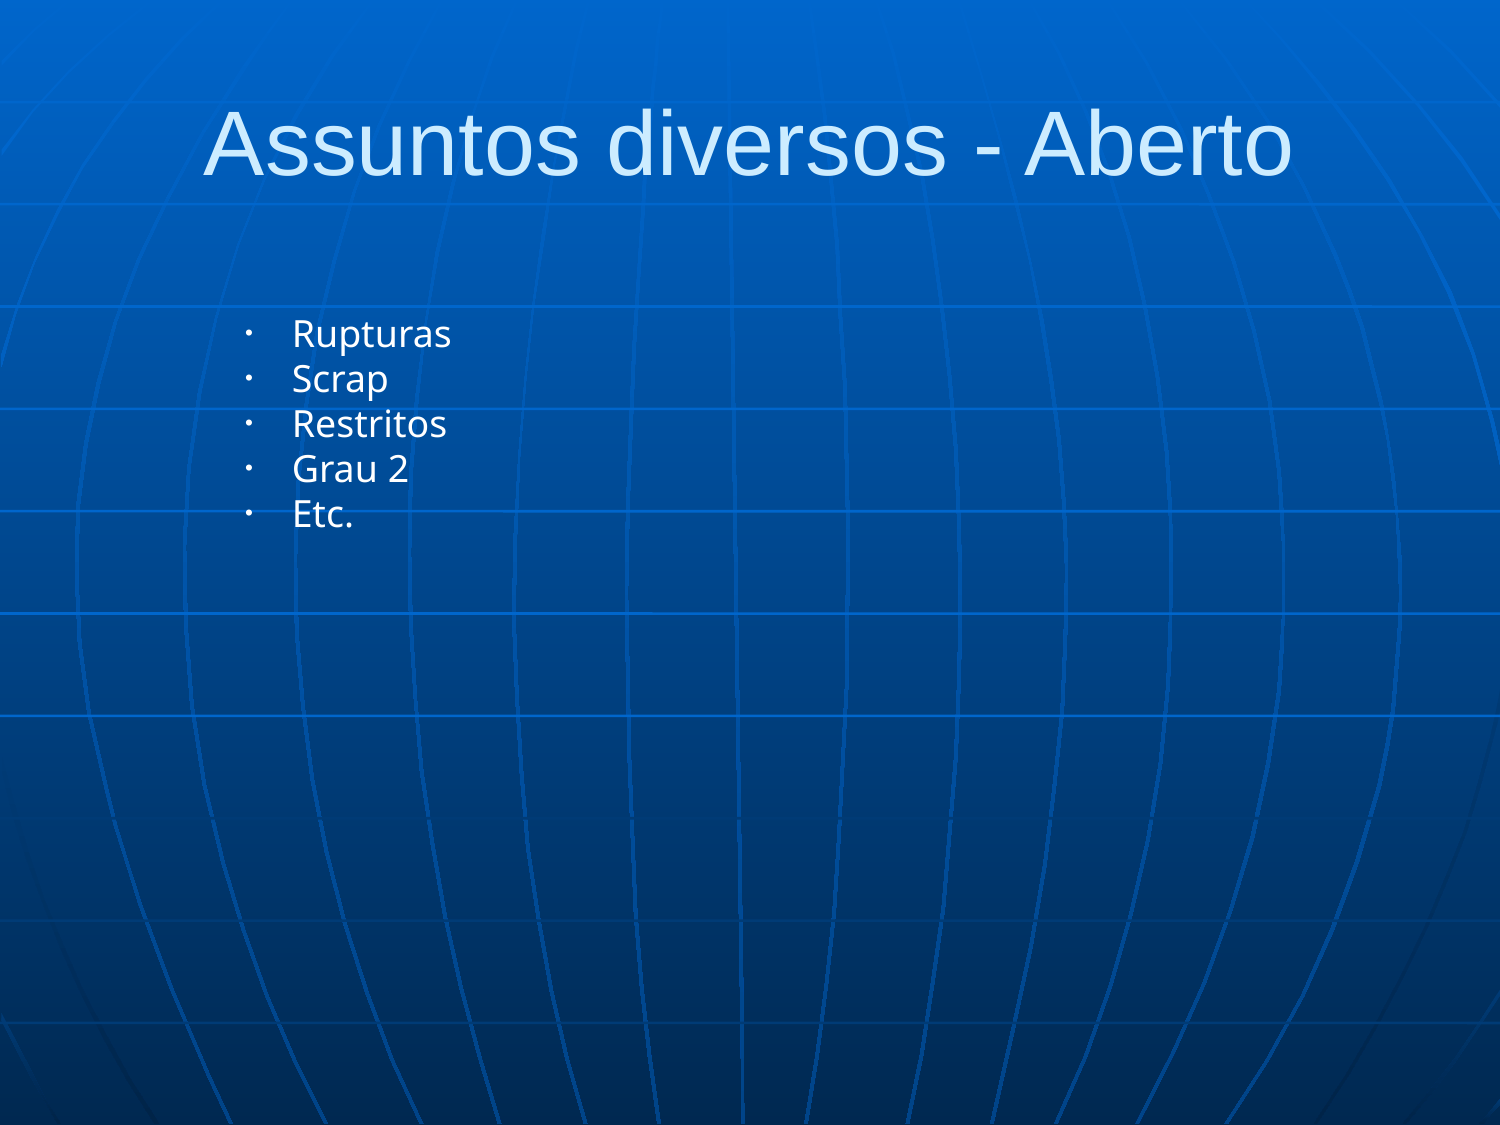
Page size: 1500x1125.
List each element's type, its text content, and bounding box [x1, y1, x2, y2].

text_box Rupturas Scrap Restritos Grau 2 Etc. [230, 302, 1270, 543]
title Assuntos diversos - Aberto [75, 45, 1425, 233]
